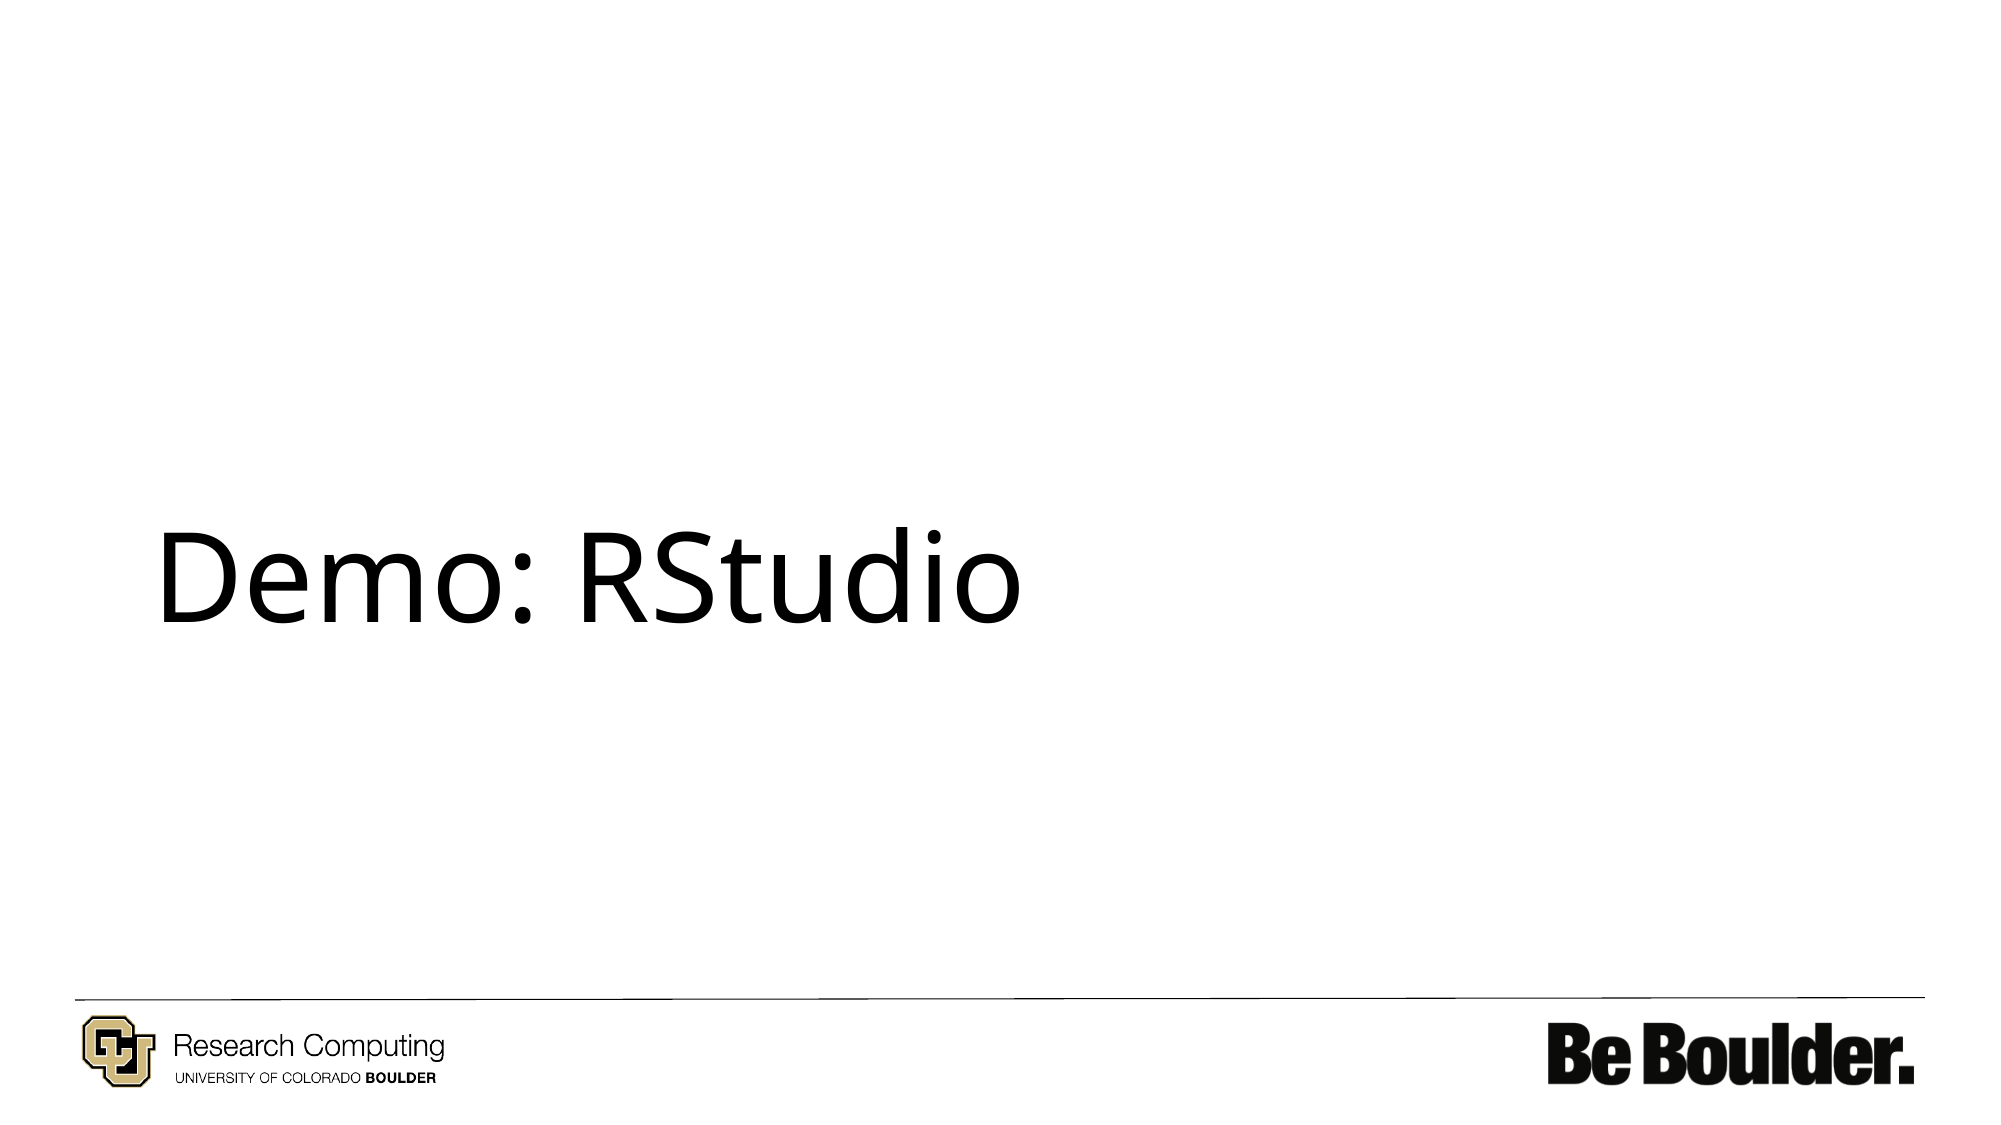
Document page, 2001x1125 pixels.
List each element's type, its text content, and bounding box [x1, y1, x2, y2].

title Demo: RStudio [137, 468, 1863, 657]
picture [1524, 1015, 1938, 1088]
picture [81, 1015, 444, 1088]
